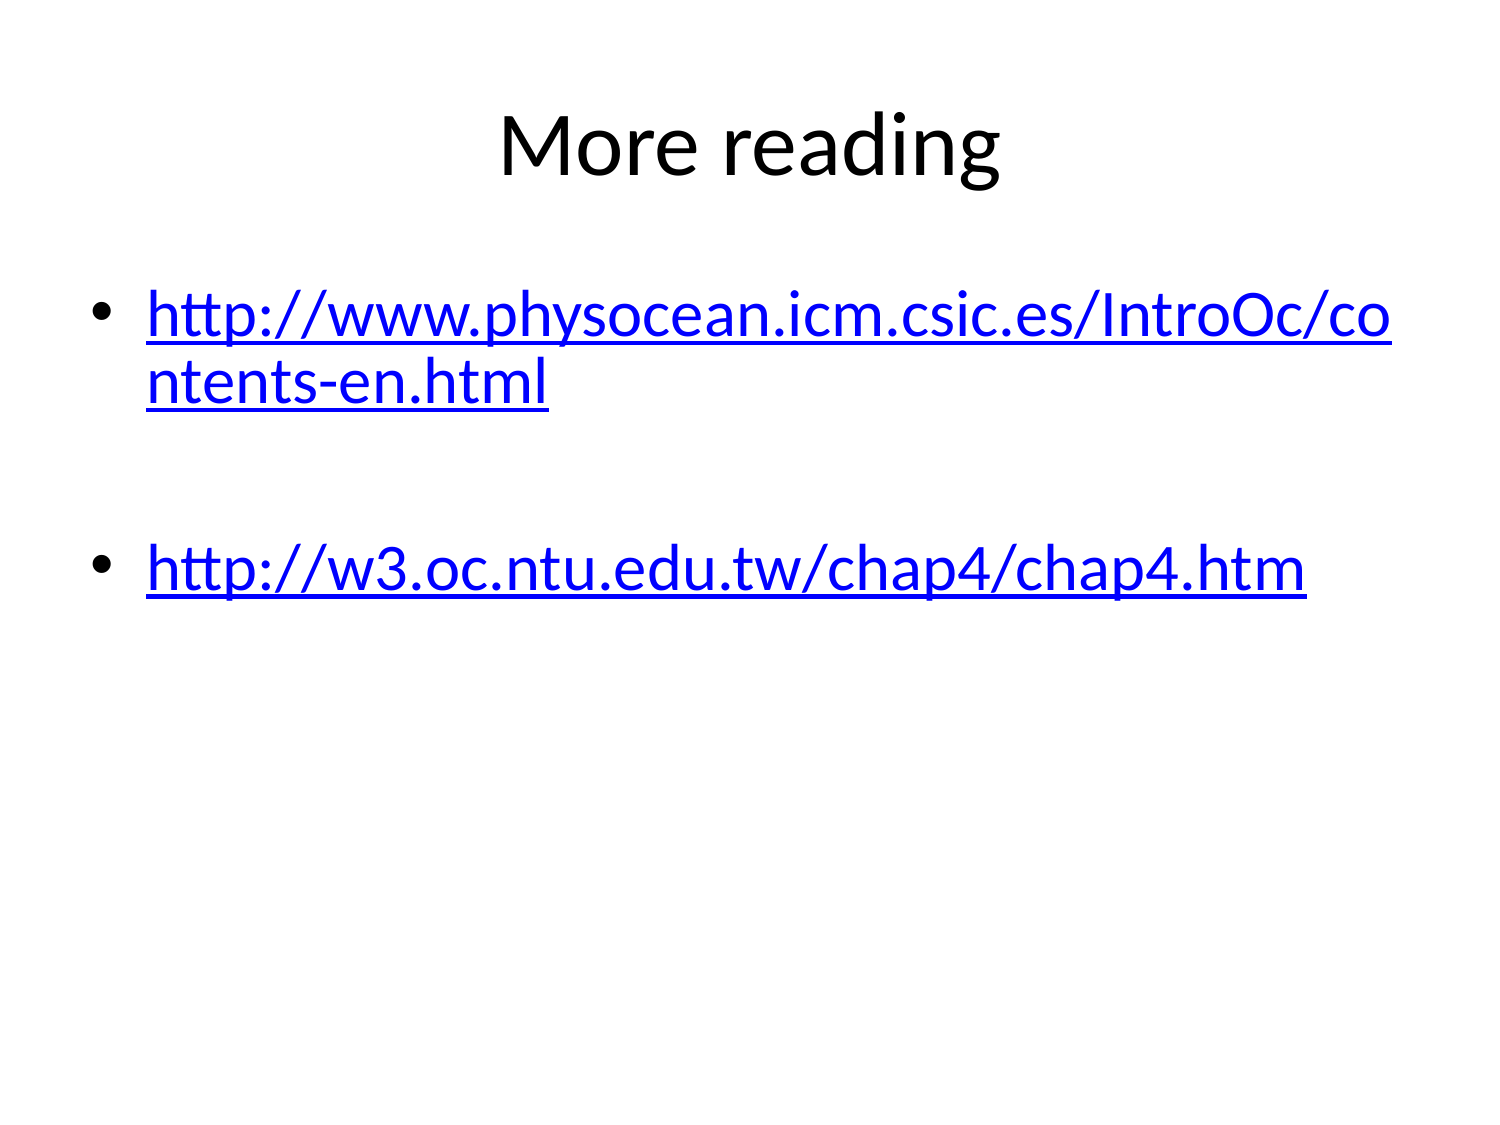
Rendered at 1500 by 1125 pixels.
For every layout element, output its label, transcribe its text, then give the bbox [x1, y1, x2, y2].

list http://www.physocean.icm.csic.es/IntroOc/contents-en.html http://w3.oc.ntu.edu.tw/chap4/chap4.htm [75, 262, 1425, 1005]
title More reading [75, 45, 1425, 233]
